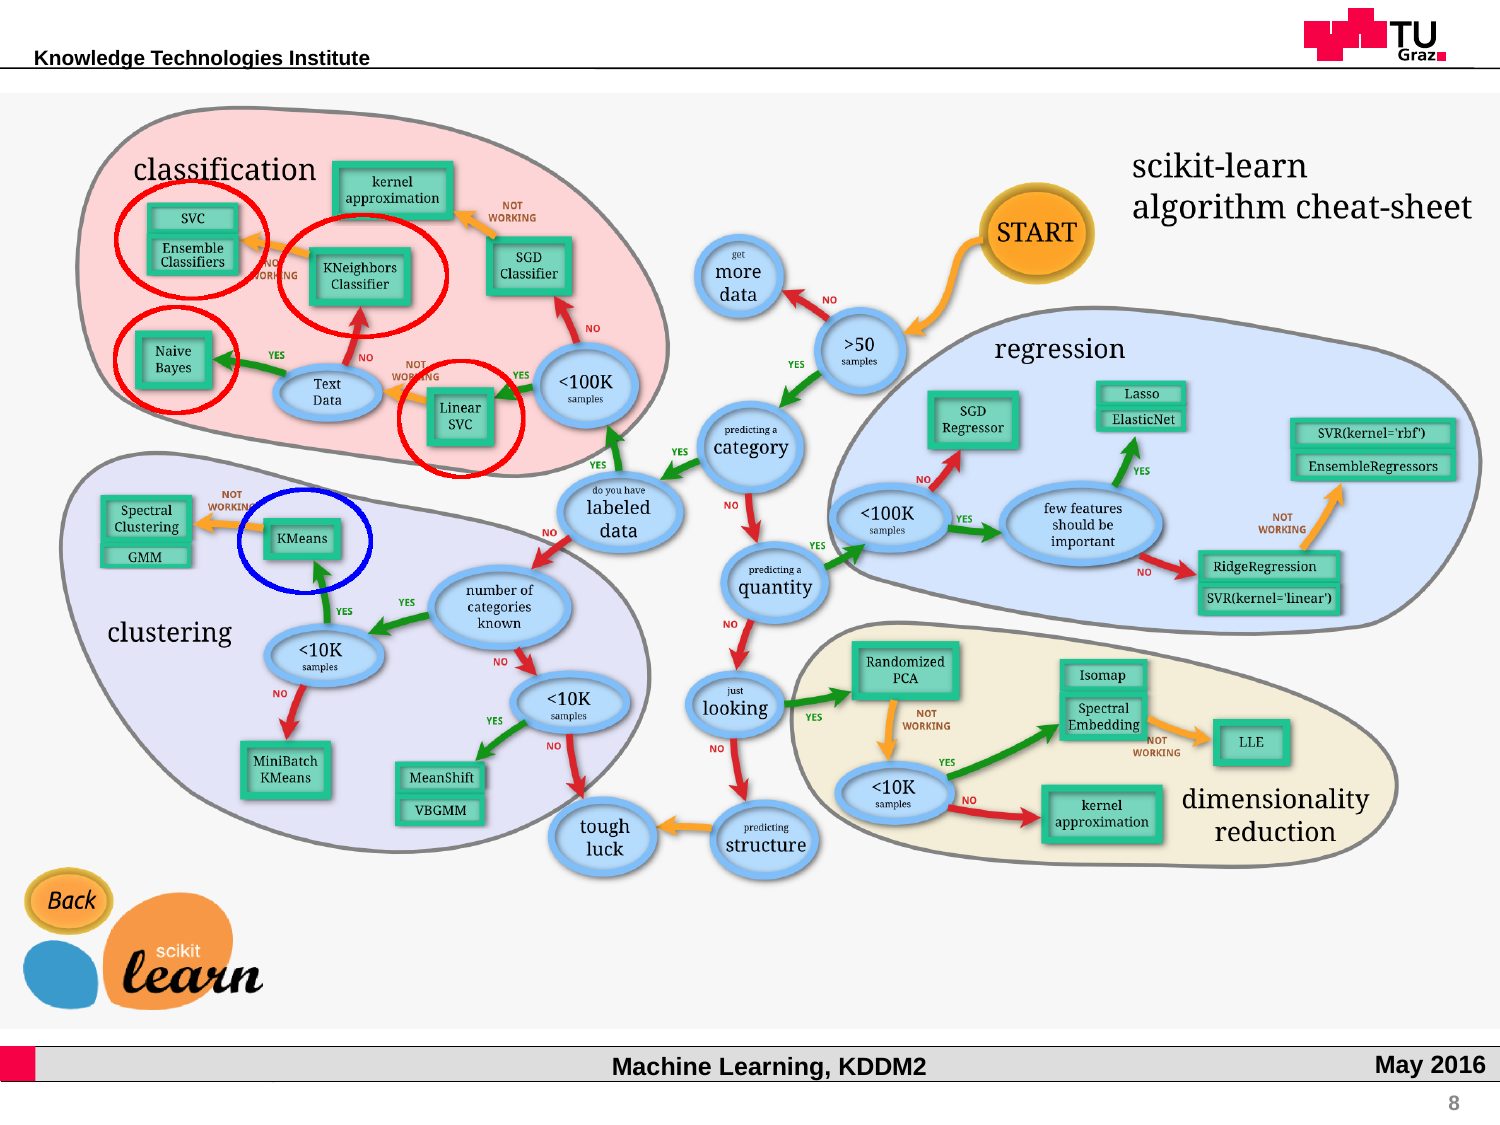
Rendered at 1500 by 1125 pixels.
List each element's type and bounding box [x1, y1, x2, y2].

picture [0, 93, 1500, 1030]
